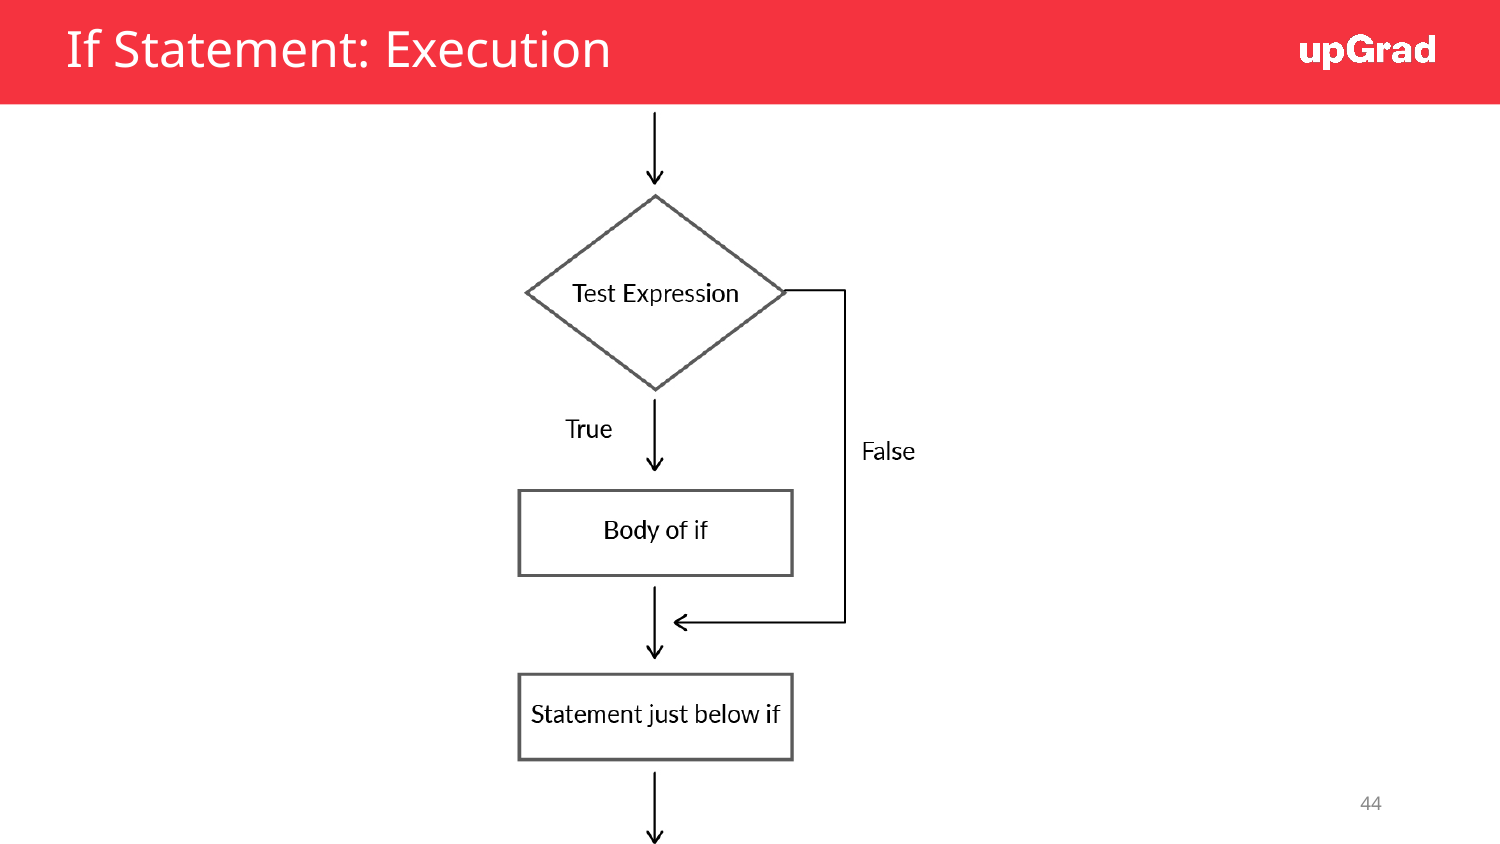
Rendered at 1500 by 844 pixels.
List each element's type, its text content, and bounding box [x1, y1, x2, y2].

picture [516, 111, 915, 844]
picture [1300, 34, 1435, 70]
title If Statement: Execution [51, 20, 665, 83]
slide_number ‹#› [1059, 782, 1397, 827]
